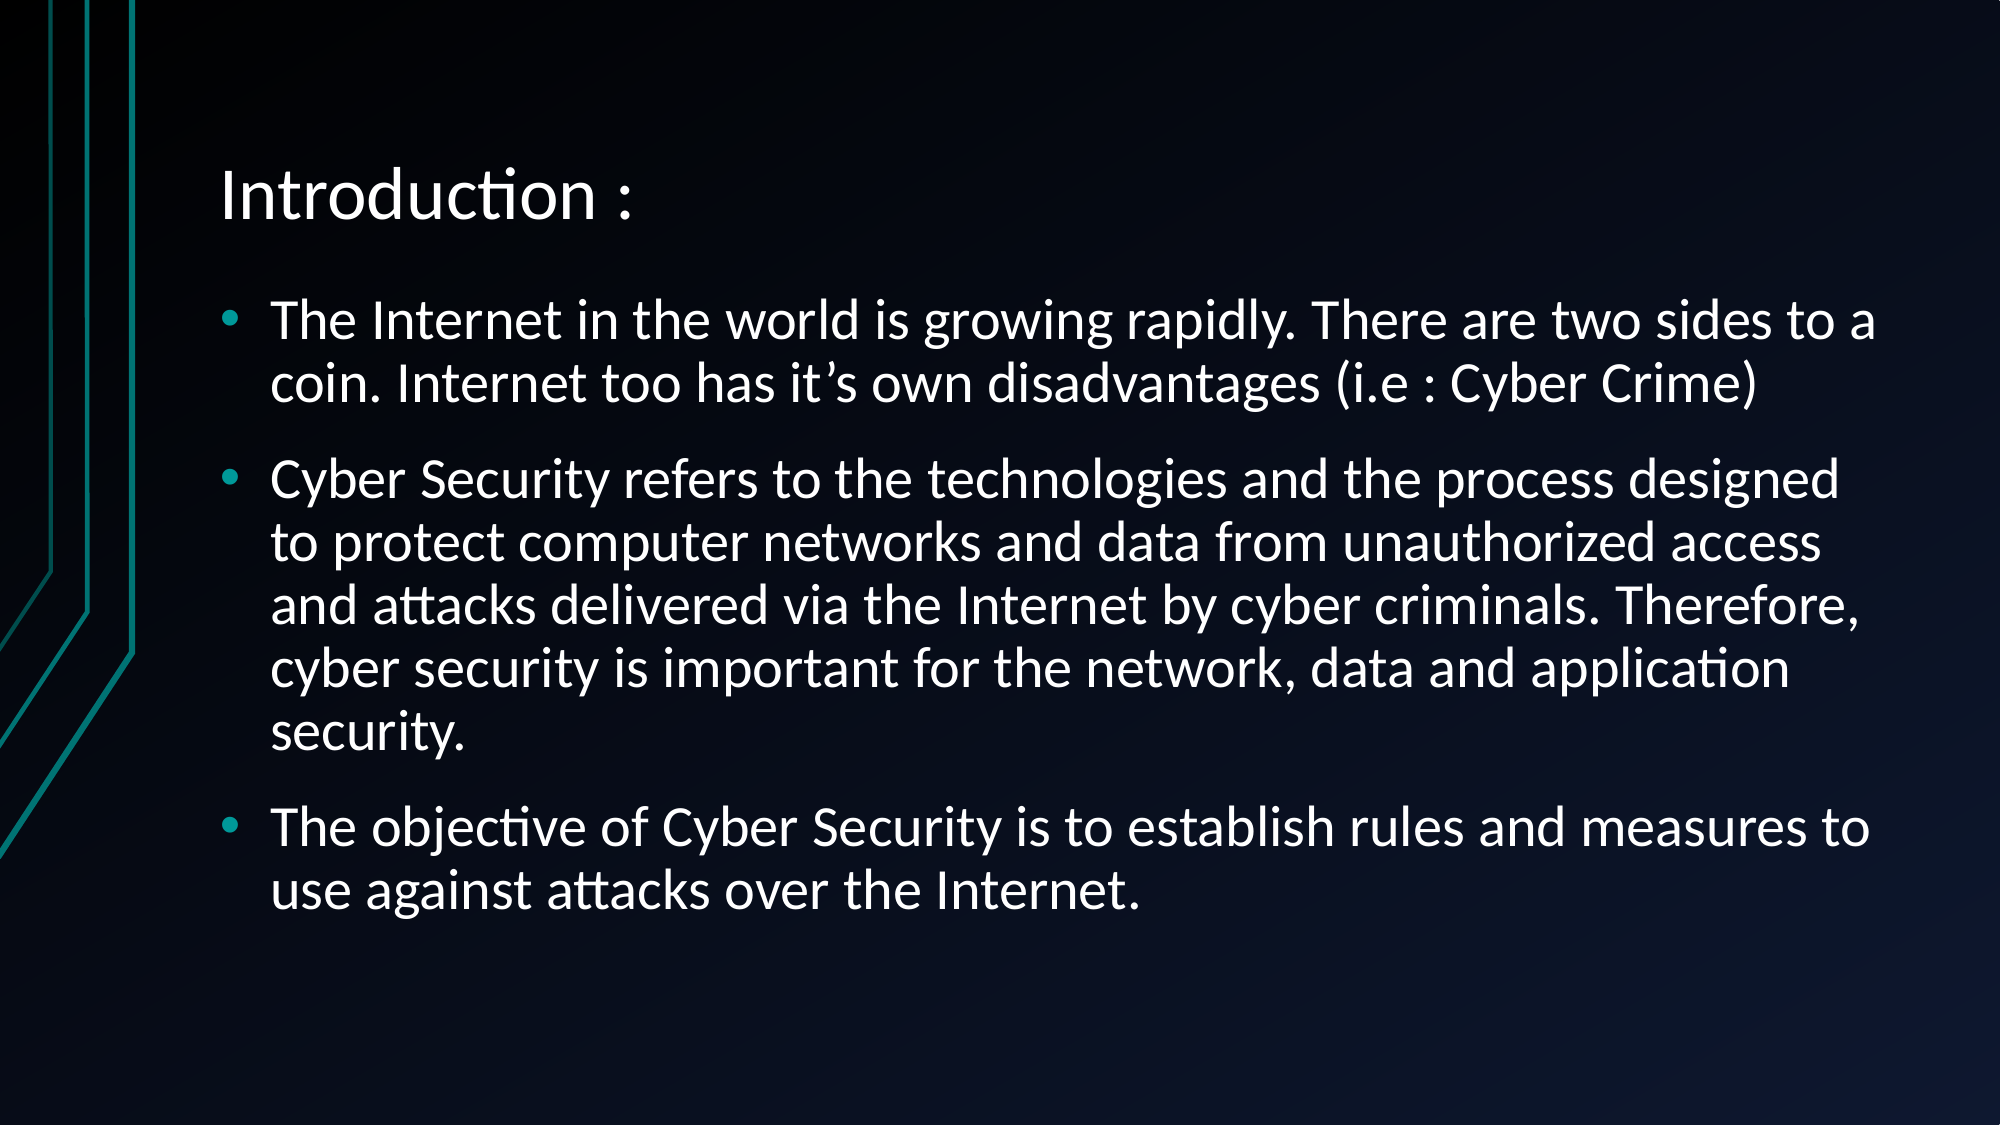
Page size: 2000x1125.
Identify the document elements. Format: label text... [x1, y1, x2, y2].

list The Internet in the world is growing rapidly. There are two sides to a coin. Internet too has it’s own disadvantages (i.e : Cyber Crime) Cyber Security refers to the technologies and the process designed to protect computer networks and data from unauthorized access and attacks delivered via the Internet by cyber criminals. Therefore, cyber security is important for the network, data and application security. The objective of Cyber Security is to establish rules and measures to use against attacks over the Internet. [199, 279, 1900, 1012]
title Introduction : [199, 45, 1900, 246]
